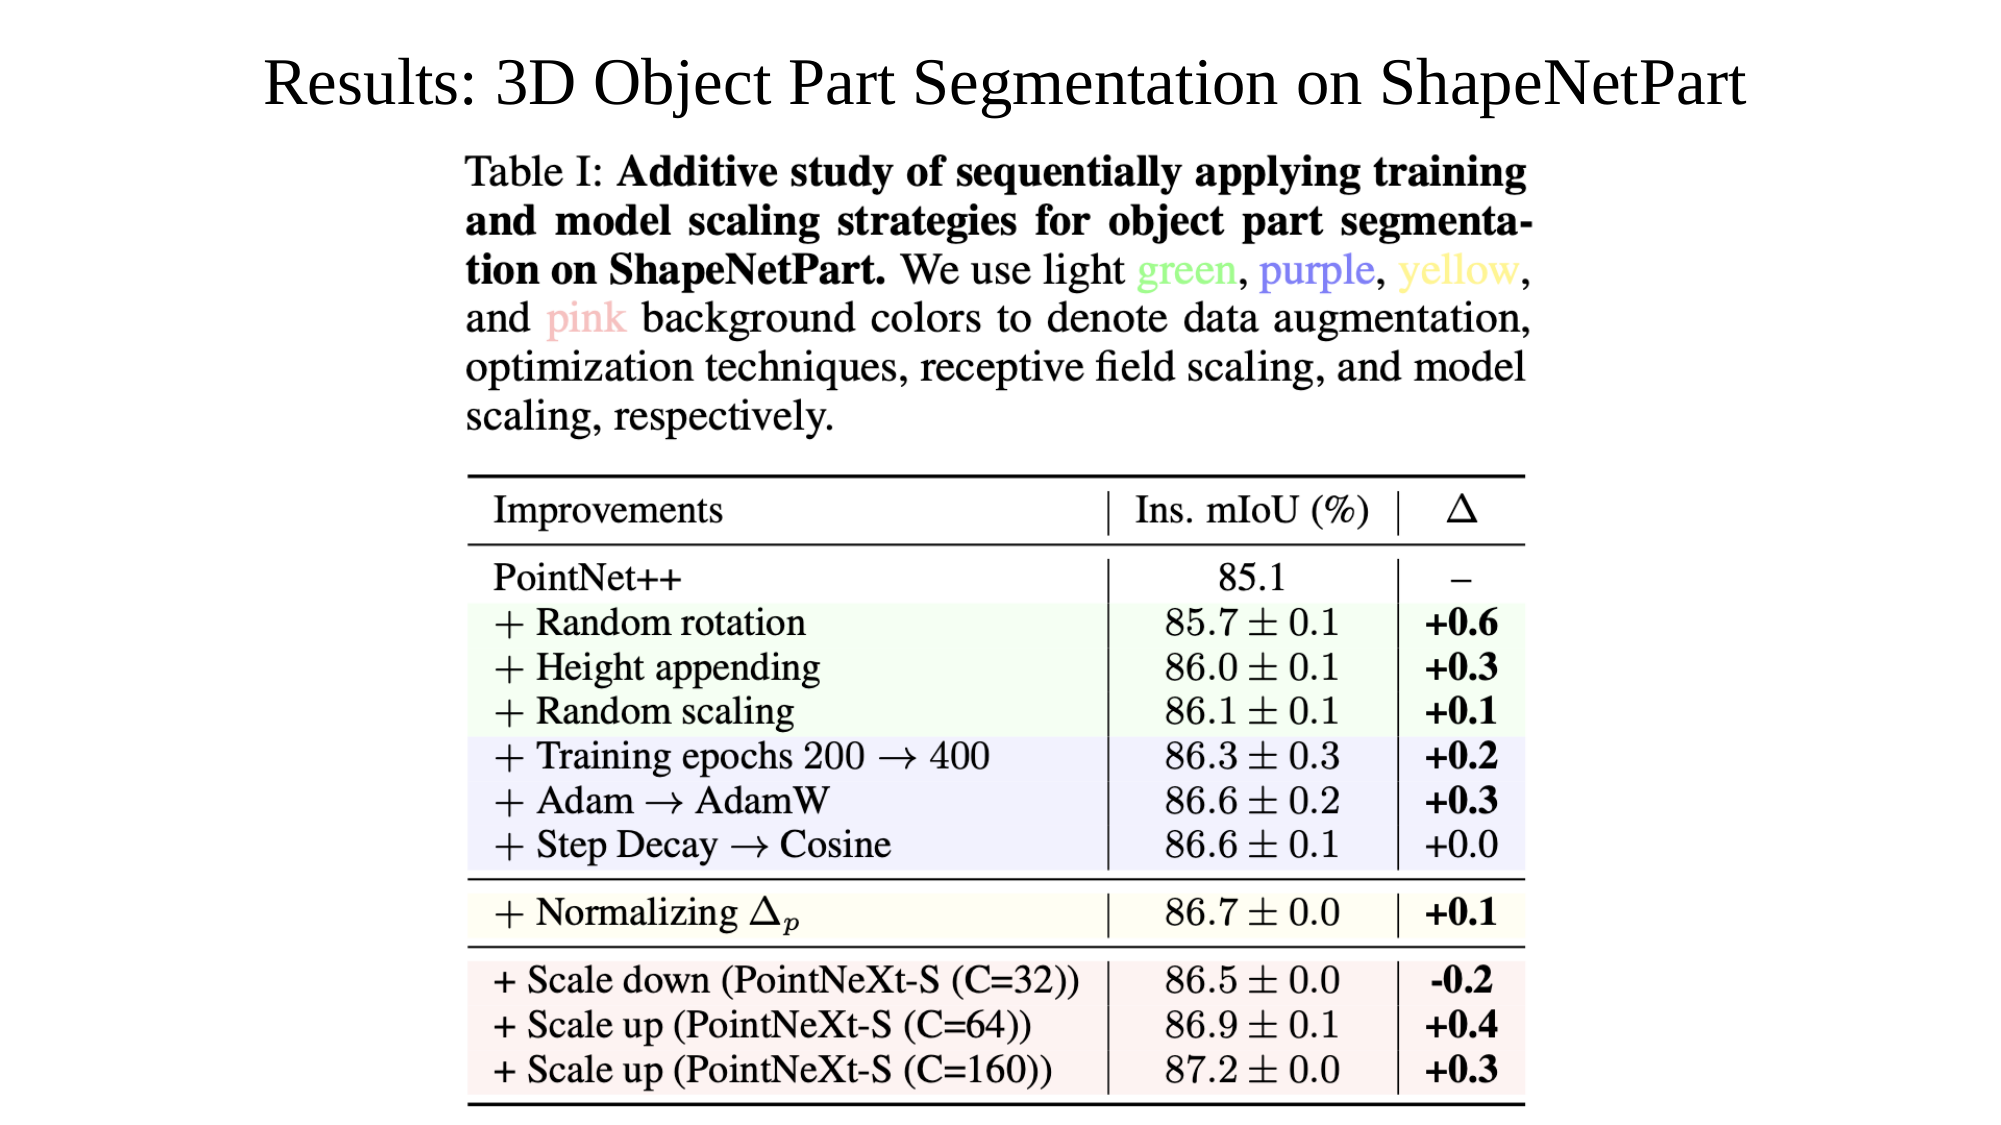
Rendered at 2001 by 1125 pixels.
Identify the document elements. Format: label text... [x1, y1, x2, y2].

text_box Results: 3D Object Part Segmentation on ShapeNetPart [248, 30, 1781, 126]
picture [454, 143, 1546, 1125]
